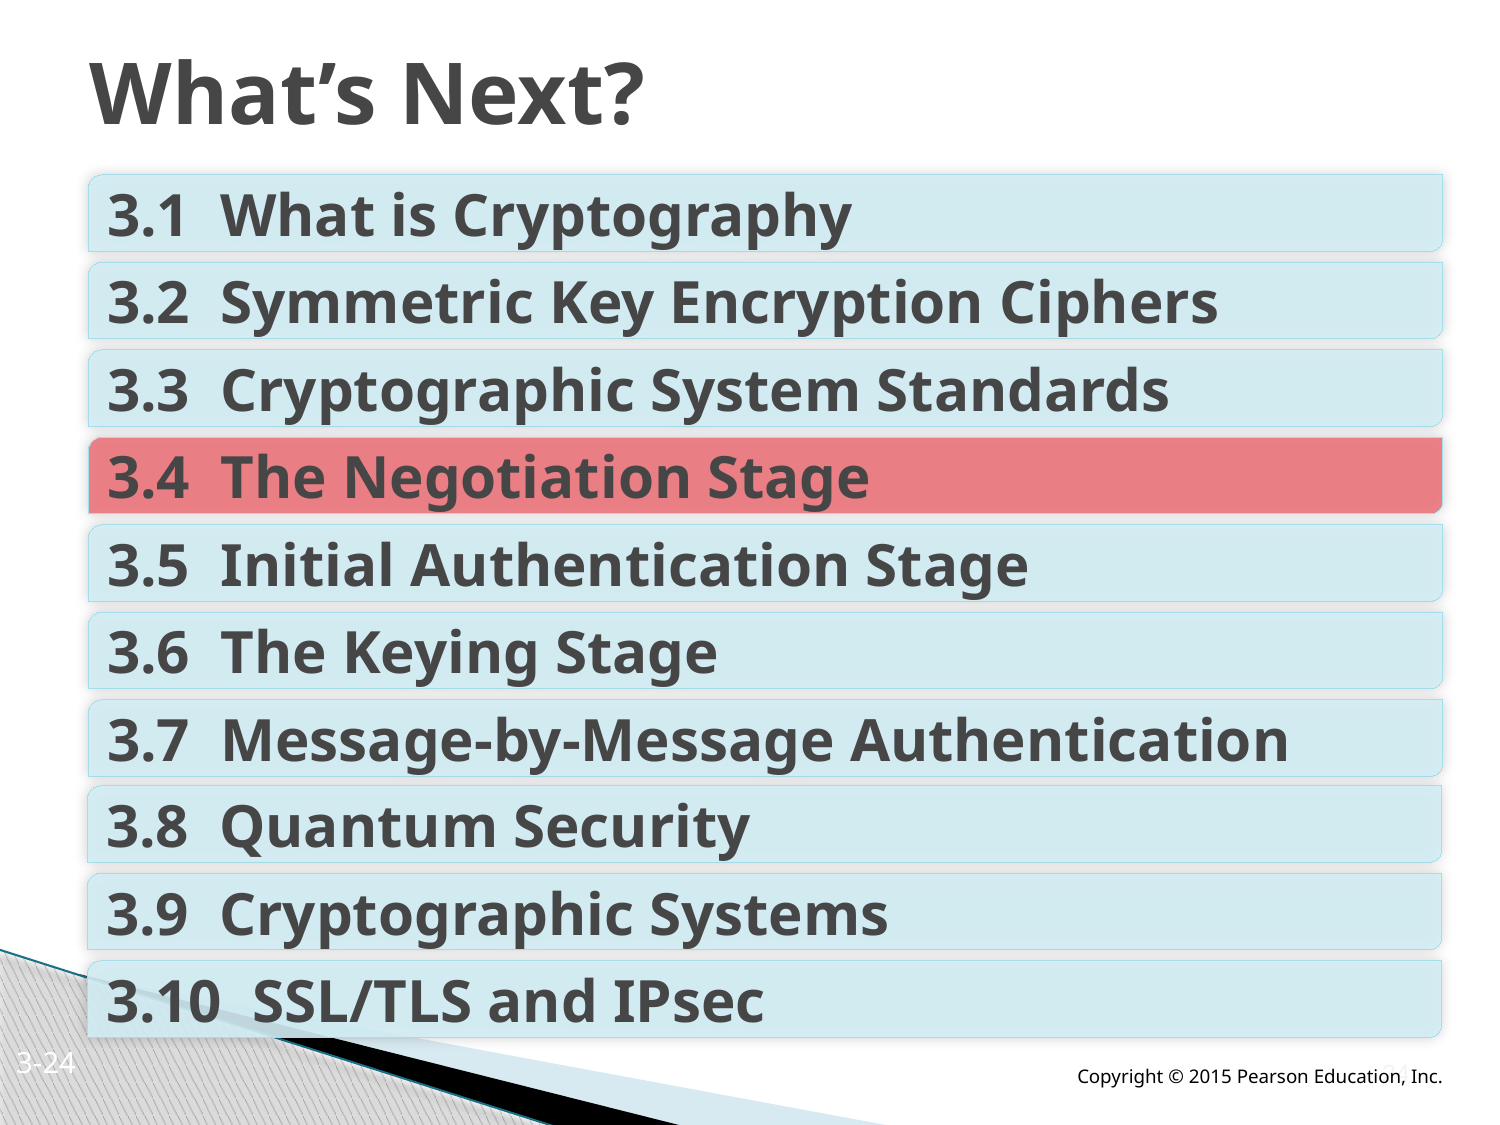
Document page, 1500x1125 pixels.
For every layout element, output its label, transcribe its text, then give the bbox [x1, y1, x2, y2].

slide_number 3-23 [1, 1037, 177, 1100]
text_box 3.5 Initial Authentication Stage [88, 524, 1443, 602]
text_box 3.8 Quantum Security [87, 785, 1442, 863]
text_box 3.2 Symmetric Key Encryption Ciphers [88, 262, 1443, 339]
text_box 3.1 What is Cryptography [88, 174, 1443, 252]
text_box 3.9 Cryptographic Systems [87, 873, 1442, 950]
text_box 3.7 Message-by-Message Authentication [88, 699, 1443, 777]
title What’s Next? [75, 24, 1425, 155]
text_box 3.6 The Keying Stage [88, 612, 1443, 689]
text_box 3.3 Cryptographic System Standards [88, 349, 1443, 427]
text_box 3.10 SSL/TLS and IPsec [87, 960, 1442, 1038]
text_box 3.4 The Negotiation Stage [88, 437, 1443, 514]
